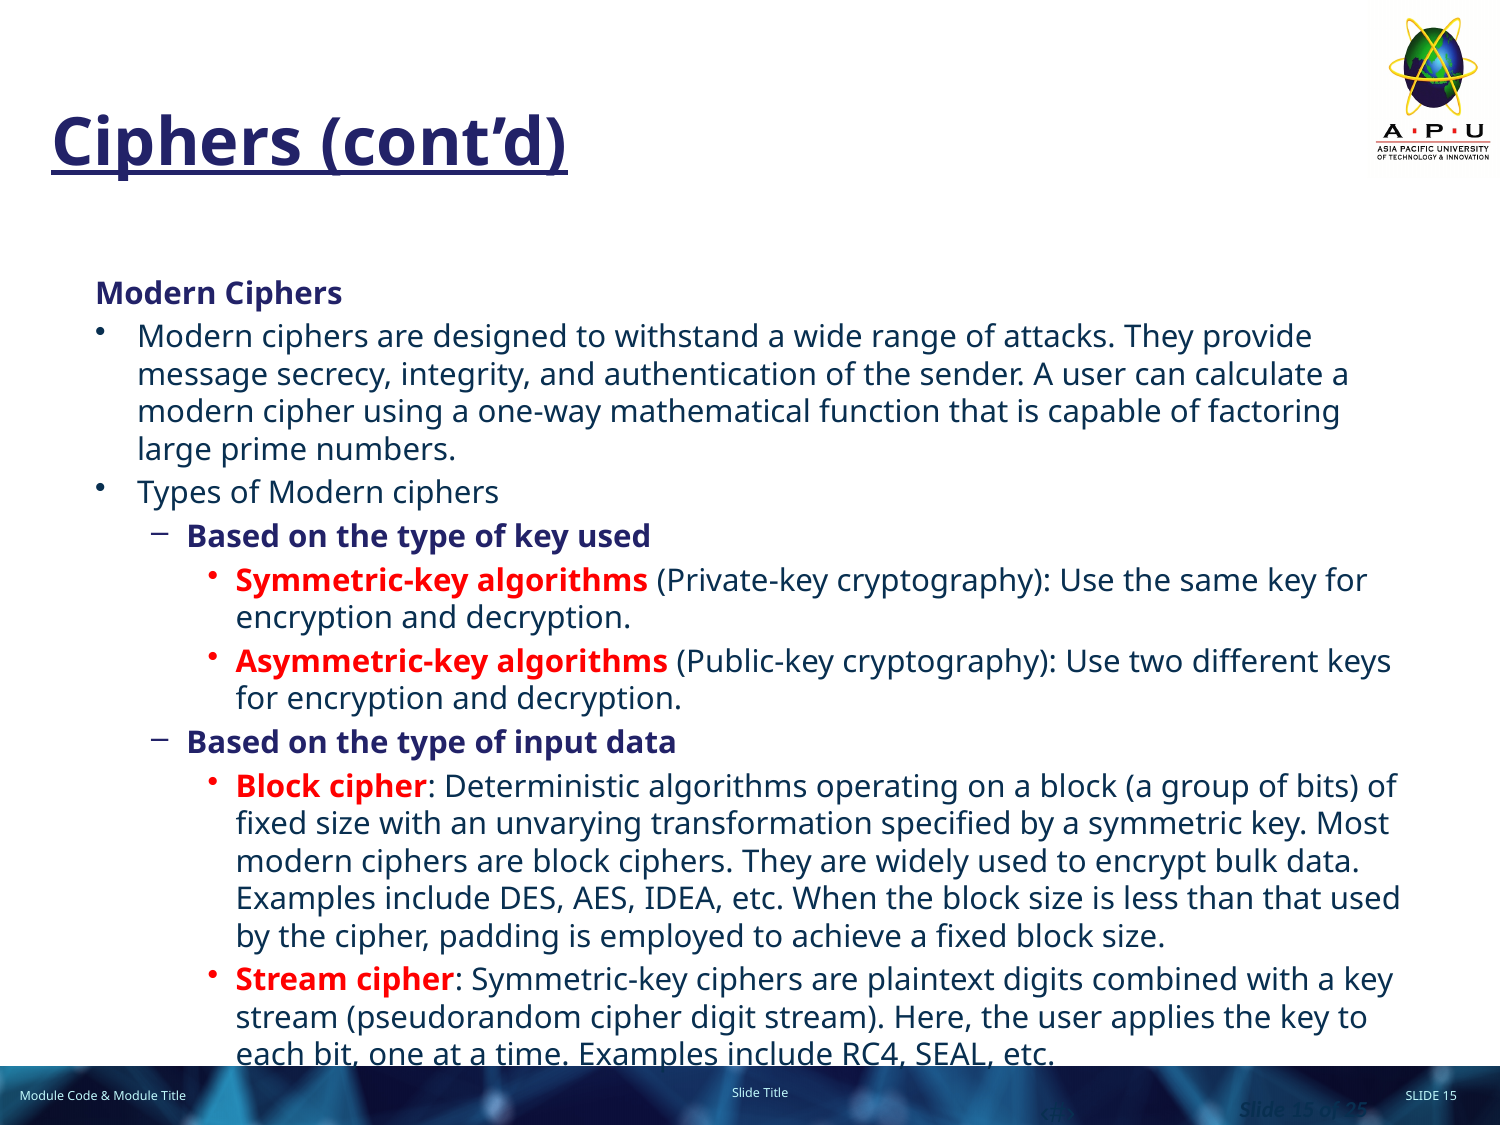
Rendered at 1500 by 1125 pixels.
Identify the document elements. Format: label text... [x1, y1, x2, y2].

picture [1367, 0, 1500, 178]
title Ciphers (cont’d) [36, 45, 1323, 233]
footer ‹#› [1025, 1086, 1500, 1125]
picture [0, 1066, 1500, 1125]
list Modern Ciphers Modern ciphers are designed to withstand a wide range of attacks. They provide message secrecy, integrity, and authentication of the sender. A user can calculate a modern cipher using a one-way mathematical function that is capable of factoring large prime numbers. Types of Modern ciphers Based on the type of key used Symmetric-key algorithms (Private-key cryptography): Use the same key for encryption and decryption. Asymmetric-key algorithms (Public-key cryptography): Use two different keys for encryption and decryption. Based on the type of input data Block cipher: Deterministic algorithms operating on a block (a group of bits) of fixed size with an unvarying transformation specified by a symmetric key. Most modern ciphers are block ciphers. They are widely used to encrypt bulk data. Examples include DES, AES, IDEA, etc. When the block size is less than that used by the cipher, padding is employed to achieve a fixed block size. Stream cipher: Symmetric-key ciphers are plaintext digits combined with a key stream (pseudorandom cipher digit stream). Here, the user applies the key to each bit, one at a time. Examples include RC4, SEAL, etc. [79, 265, 1430, 1021]
